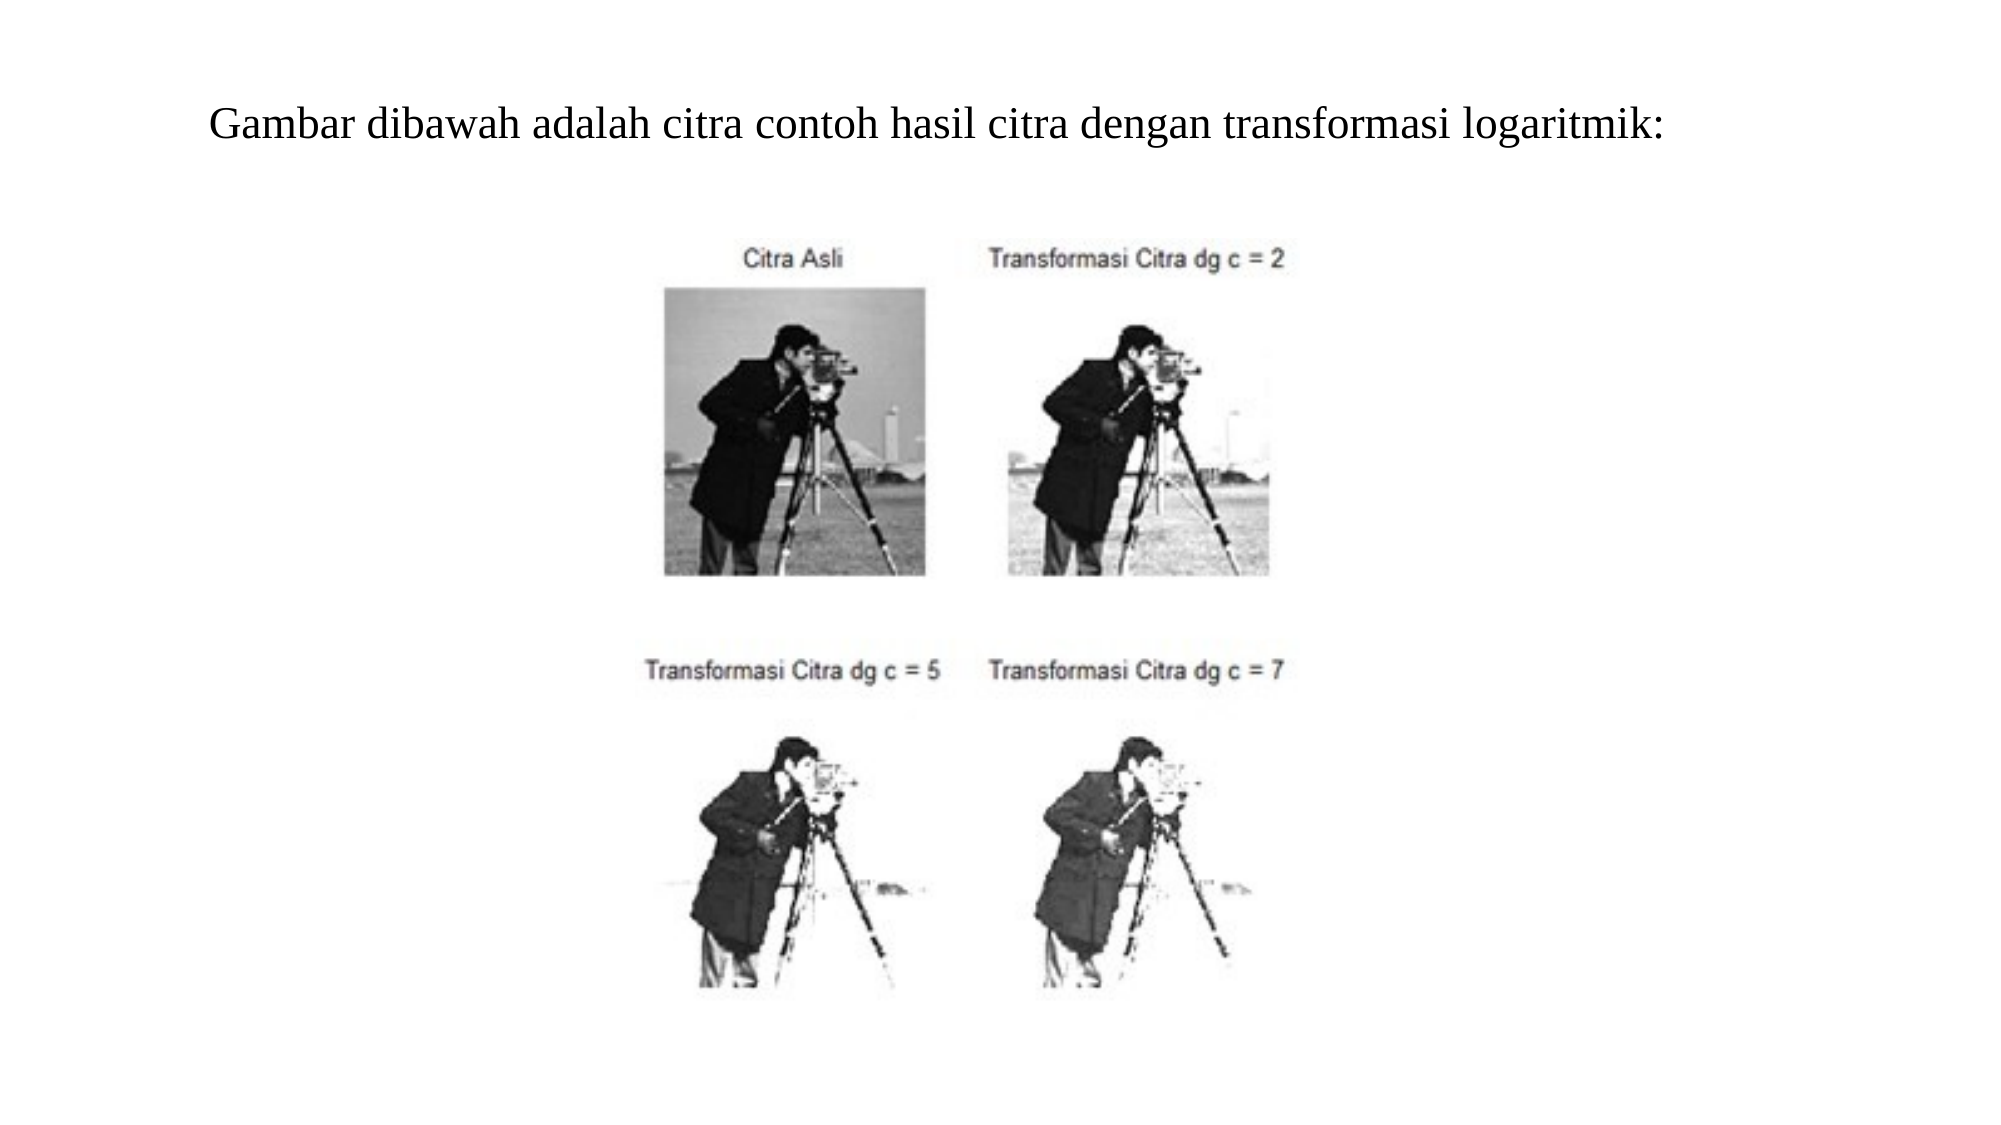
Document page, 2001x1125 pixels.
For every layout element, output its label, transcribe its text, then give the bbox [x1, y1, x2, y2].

list Gambar dibawah adalah citra contoh hasil citra dengan transformasi logaritmik: [193, 91, 1742, 198]
picture [635, 238, 1300, 1011]
